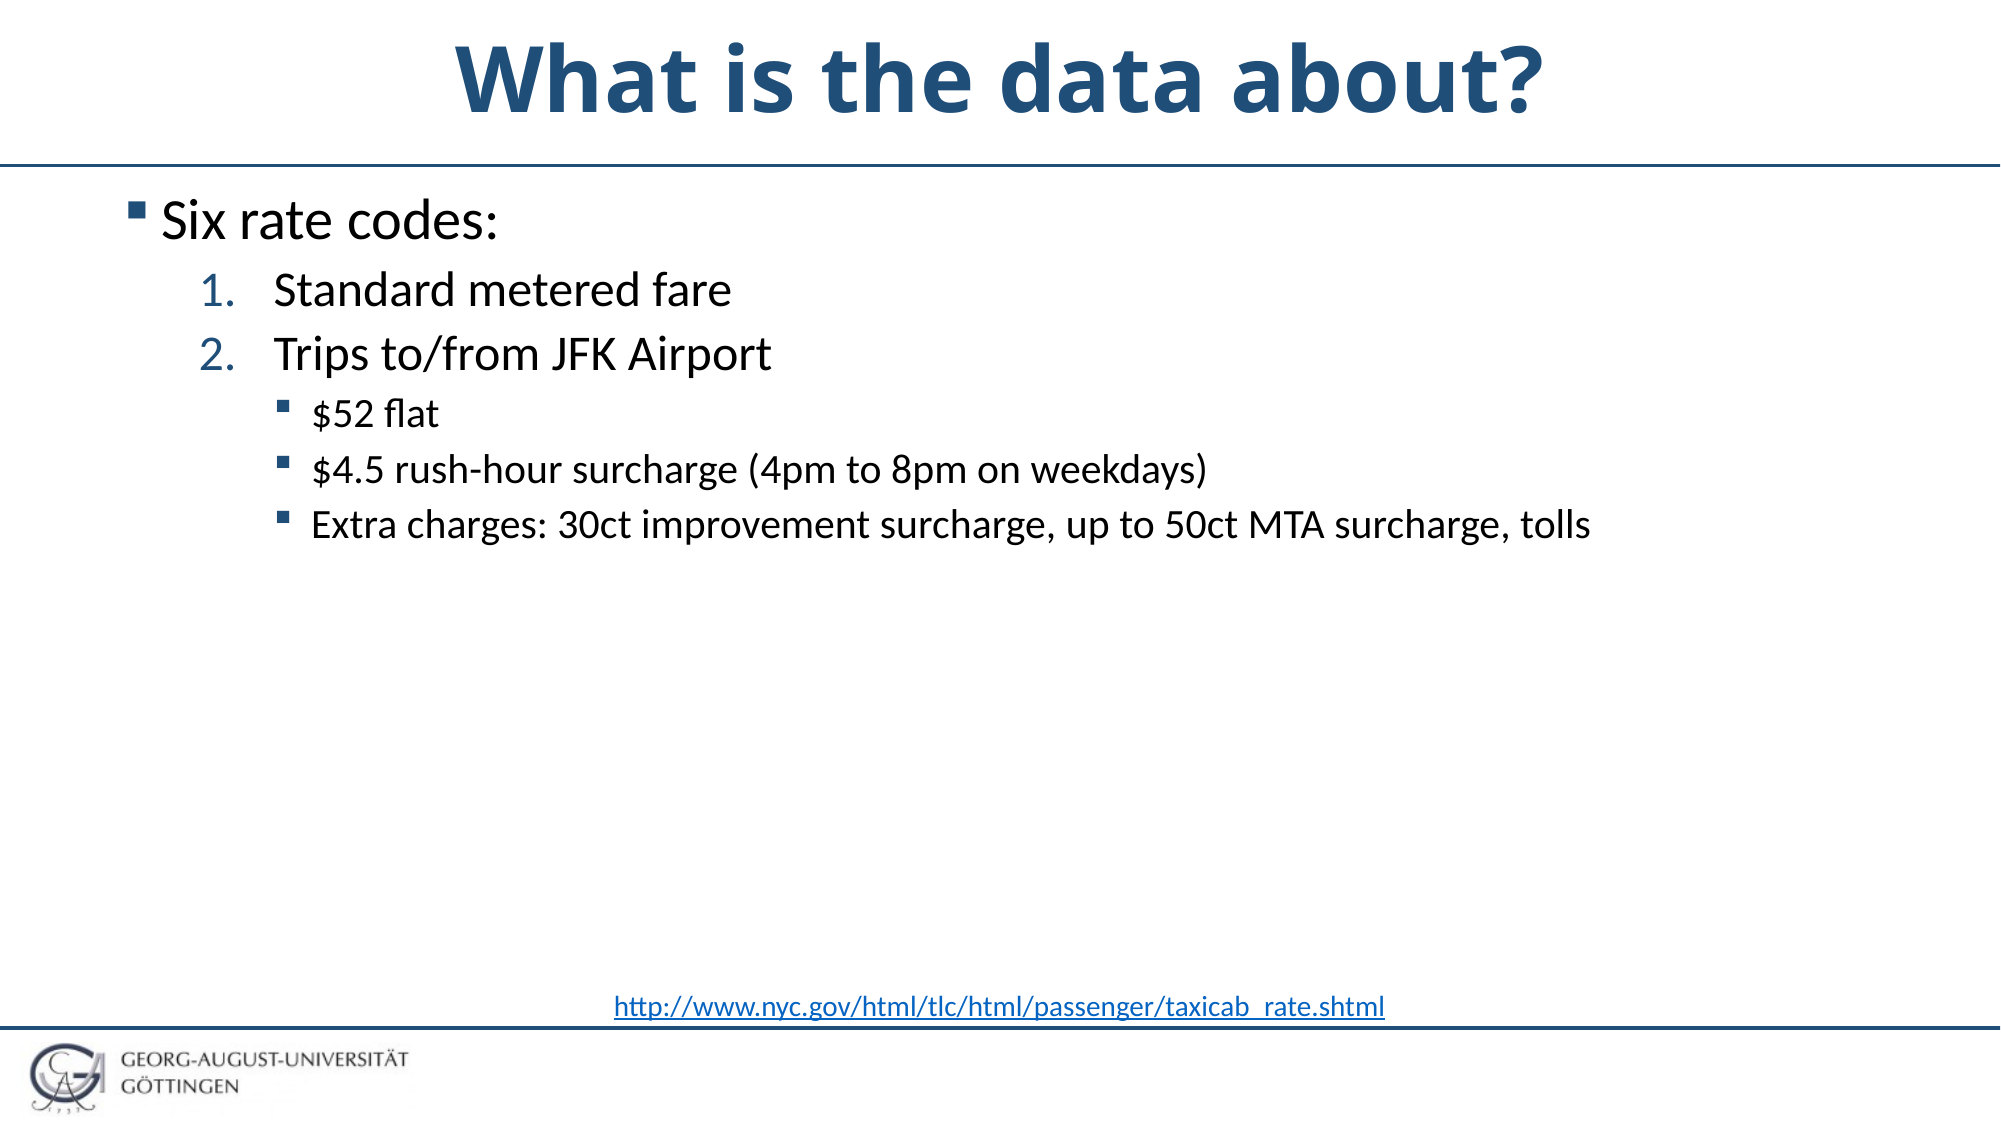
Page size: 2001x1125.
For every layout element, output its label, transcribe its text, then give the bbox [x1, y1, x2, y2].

title What is the data about? [0, 0, 2000, 166]
list Six rate codes: Standard metered fare Trips to/from JFK Airport $52 flat $4.5 rush-hour surcharge (4pm to 8pm on weekdays) Extra charges: 30ct improvement surcharge, up to 50ct MTA surcharge, tolls [108, 182, 1896, 1014]
text_box http://www.nyc.gov/html/tlc/html/passenger/taxicab_rate.shtml [599, 979, 1401, 1030]
picture [20, 1042, 416, 1117]
